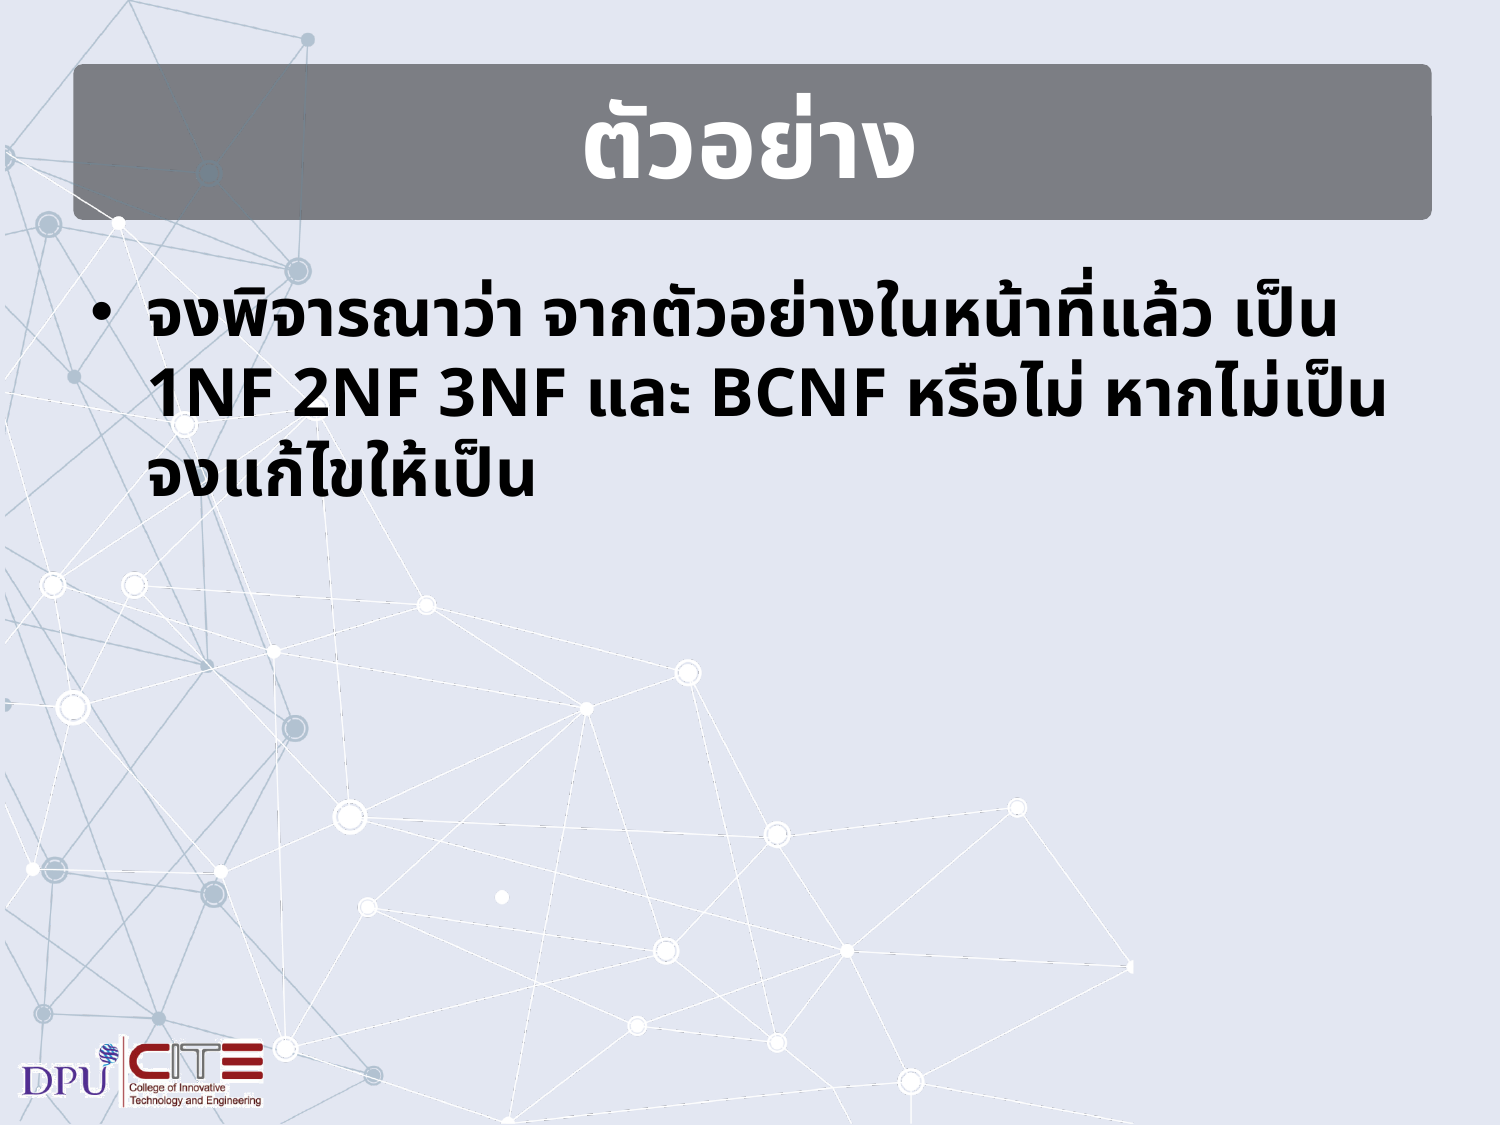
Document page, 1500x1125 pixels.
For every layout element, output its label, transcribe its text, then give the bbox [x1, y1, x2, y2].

picture [0, 0, 1140, 1125]
title ตัวอย่าง [75, 45, 1425, 233]
list จงพิจารณาว่า จากตัวอย่างในหน้าที่แล้ว เป็น 1NF 2NF 3NF และ BCNF หรือไม่ หากไม่เป็นจงแก้ไขให้เป็น [75, 262, 1425, 1005]
